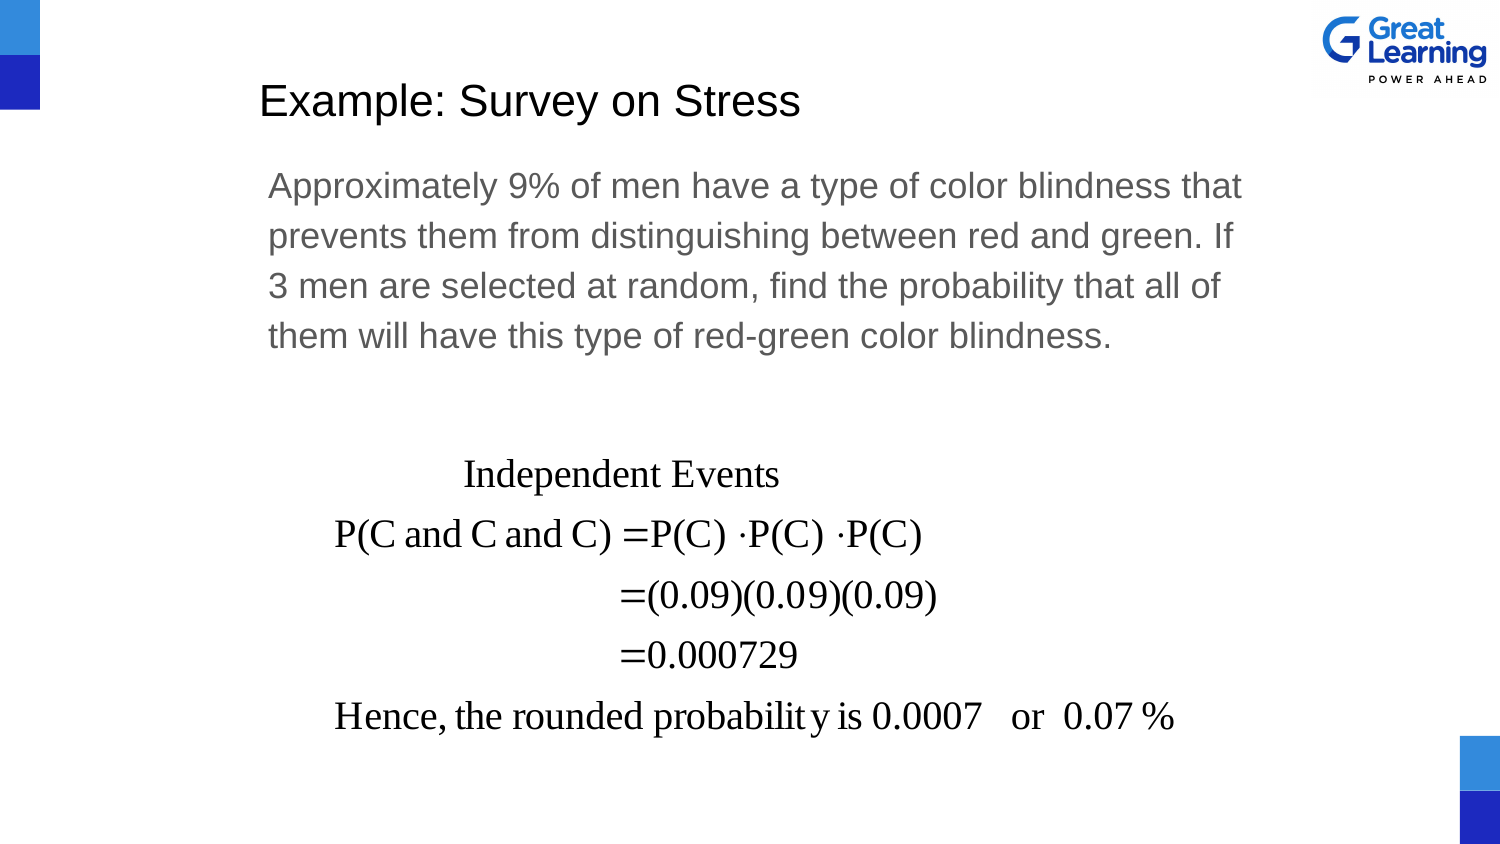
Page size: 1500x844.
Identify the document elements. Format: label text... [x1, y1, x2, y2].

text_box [327, 449, 1191, 747]
picture [1311, 0, 1499, 98]
list Approximately 9% of men have a type of color blindness that prevents them from distinguishing between red and green. If 3 men are selected at random, find the probability that all of them will have this type of red-green color blindness. [253, 140, 1266, 422]
slide_number [1389, 764, 1480, 830]
title Example: Survey on Stress [243, 56, 1257, 141]
